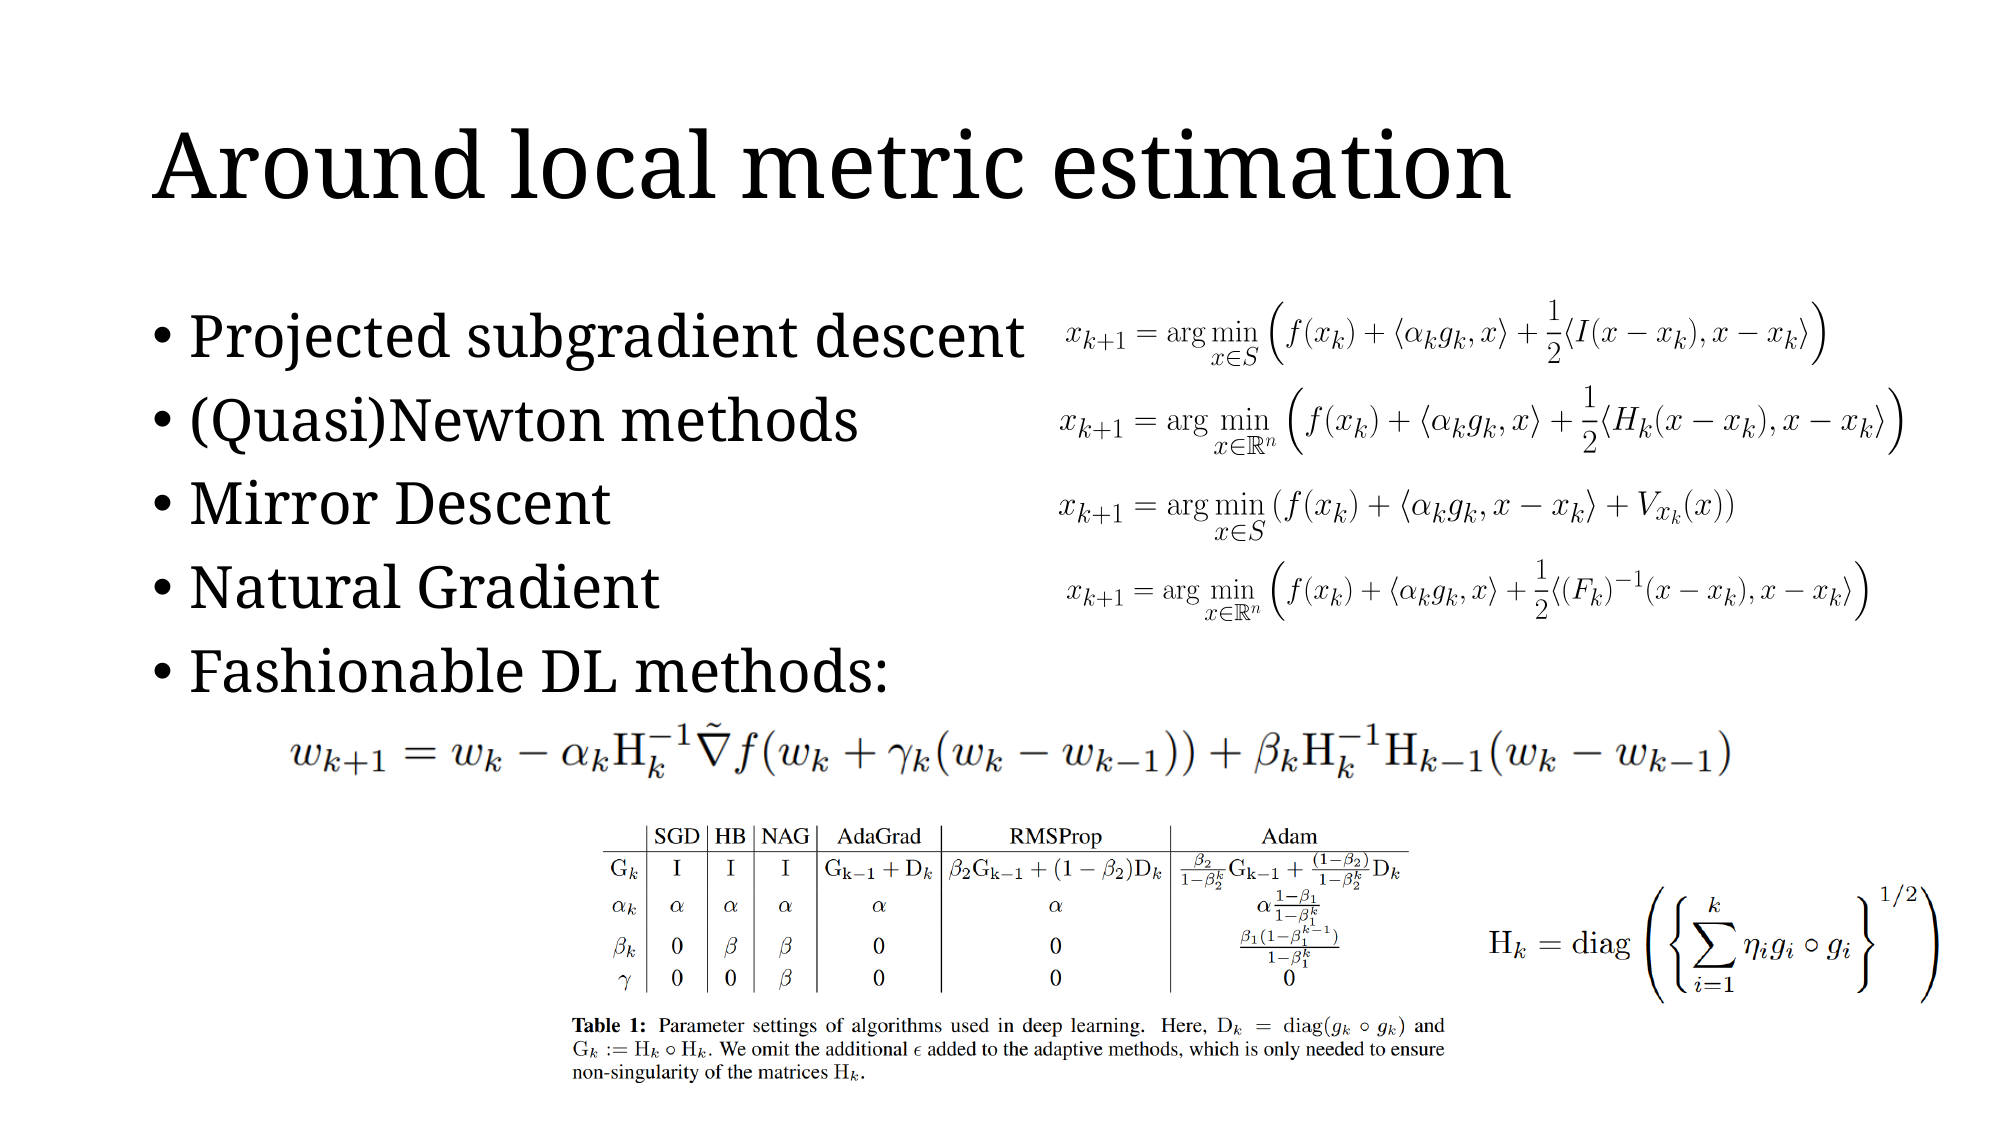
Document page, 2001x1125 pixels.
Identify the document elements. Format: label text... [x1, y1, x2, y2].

list Projected subgradient descent (Quasi)Newton methods Mirror Descent Natural Gradient Fashionable DL methods: [137, 299, 1863, 1014]
picture [1059, 488, 1734, 541]
title Around local metric estimation [137, 59, 1863, 278]
picture [1067, 558, 1868, 621]
picture [1060, 384, 1903, 455]
picture [1066, 299, 1825, 366]
picture [266, 697, 1734, 788]
picture [532, 804, 1947, 1091]
